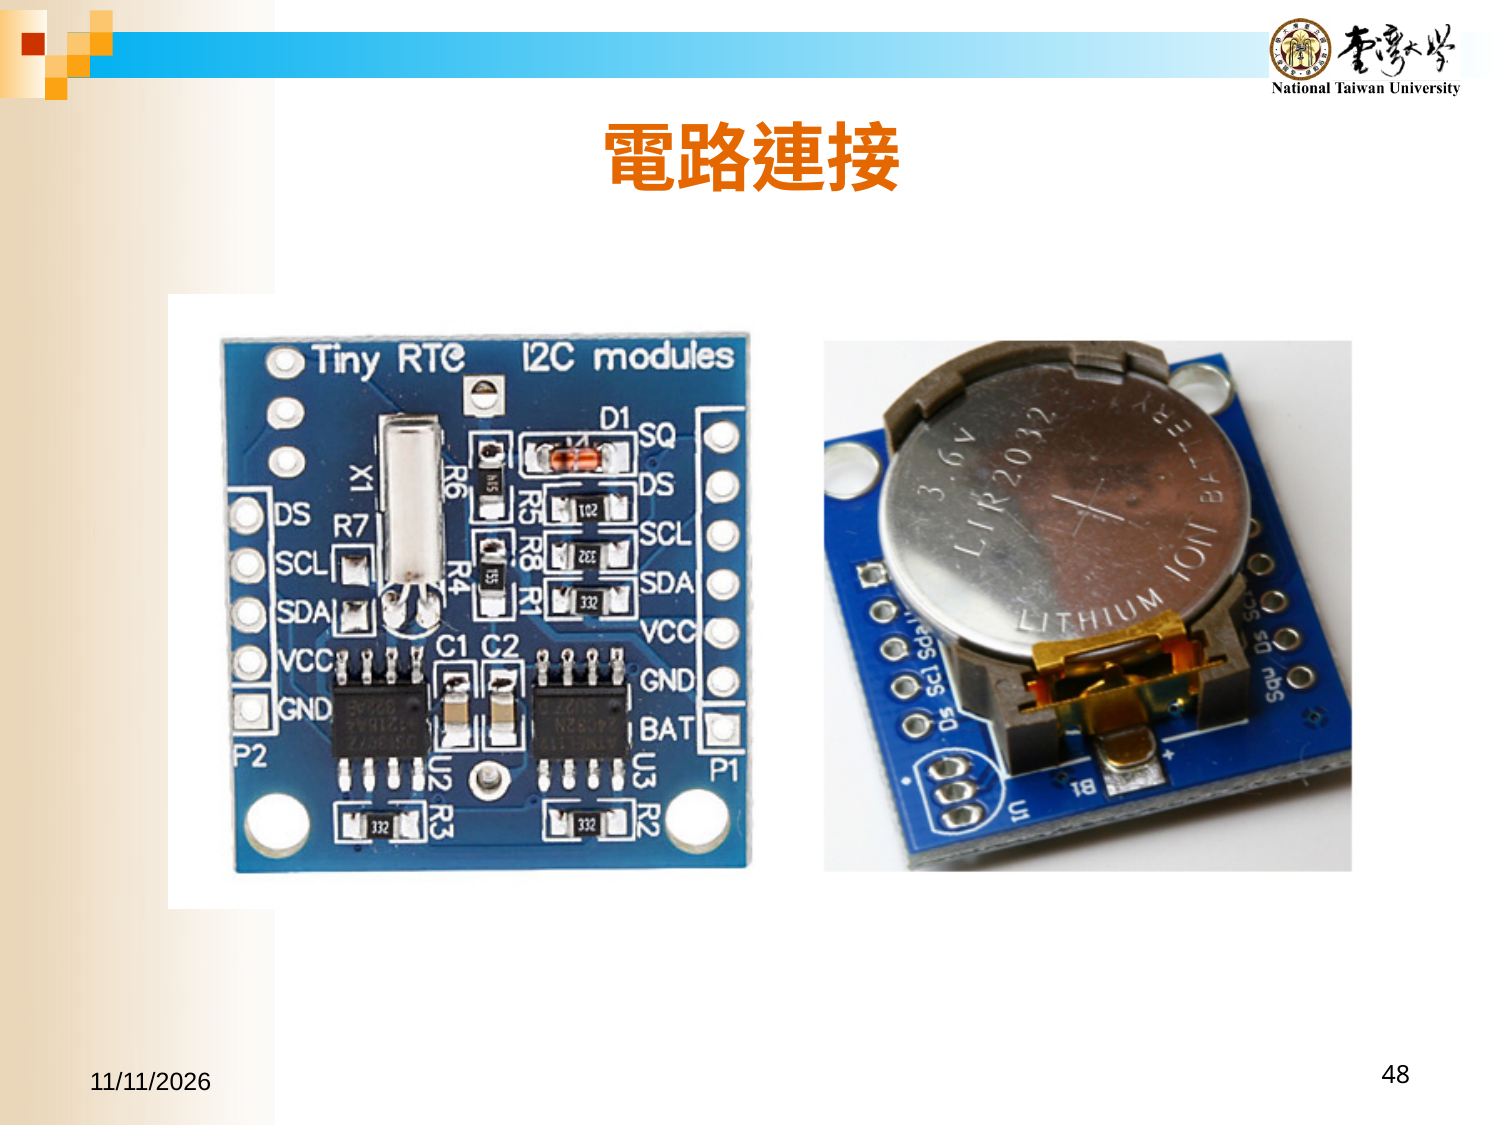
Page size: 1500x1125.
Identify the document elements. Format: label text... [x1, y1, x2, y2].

text_box 2016/12/6 [75, 1024, 425, 1103]
picture [168, 293, 1409, 909]
text_box 48 [1074, 1024, 1425, 1100]
title 電路連接 [76, 42, 1427, 268]
picture [1269, 18, 1463, 98]
